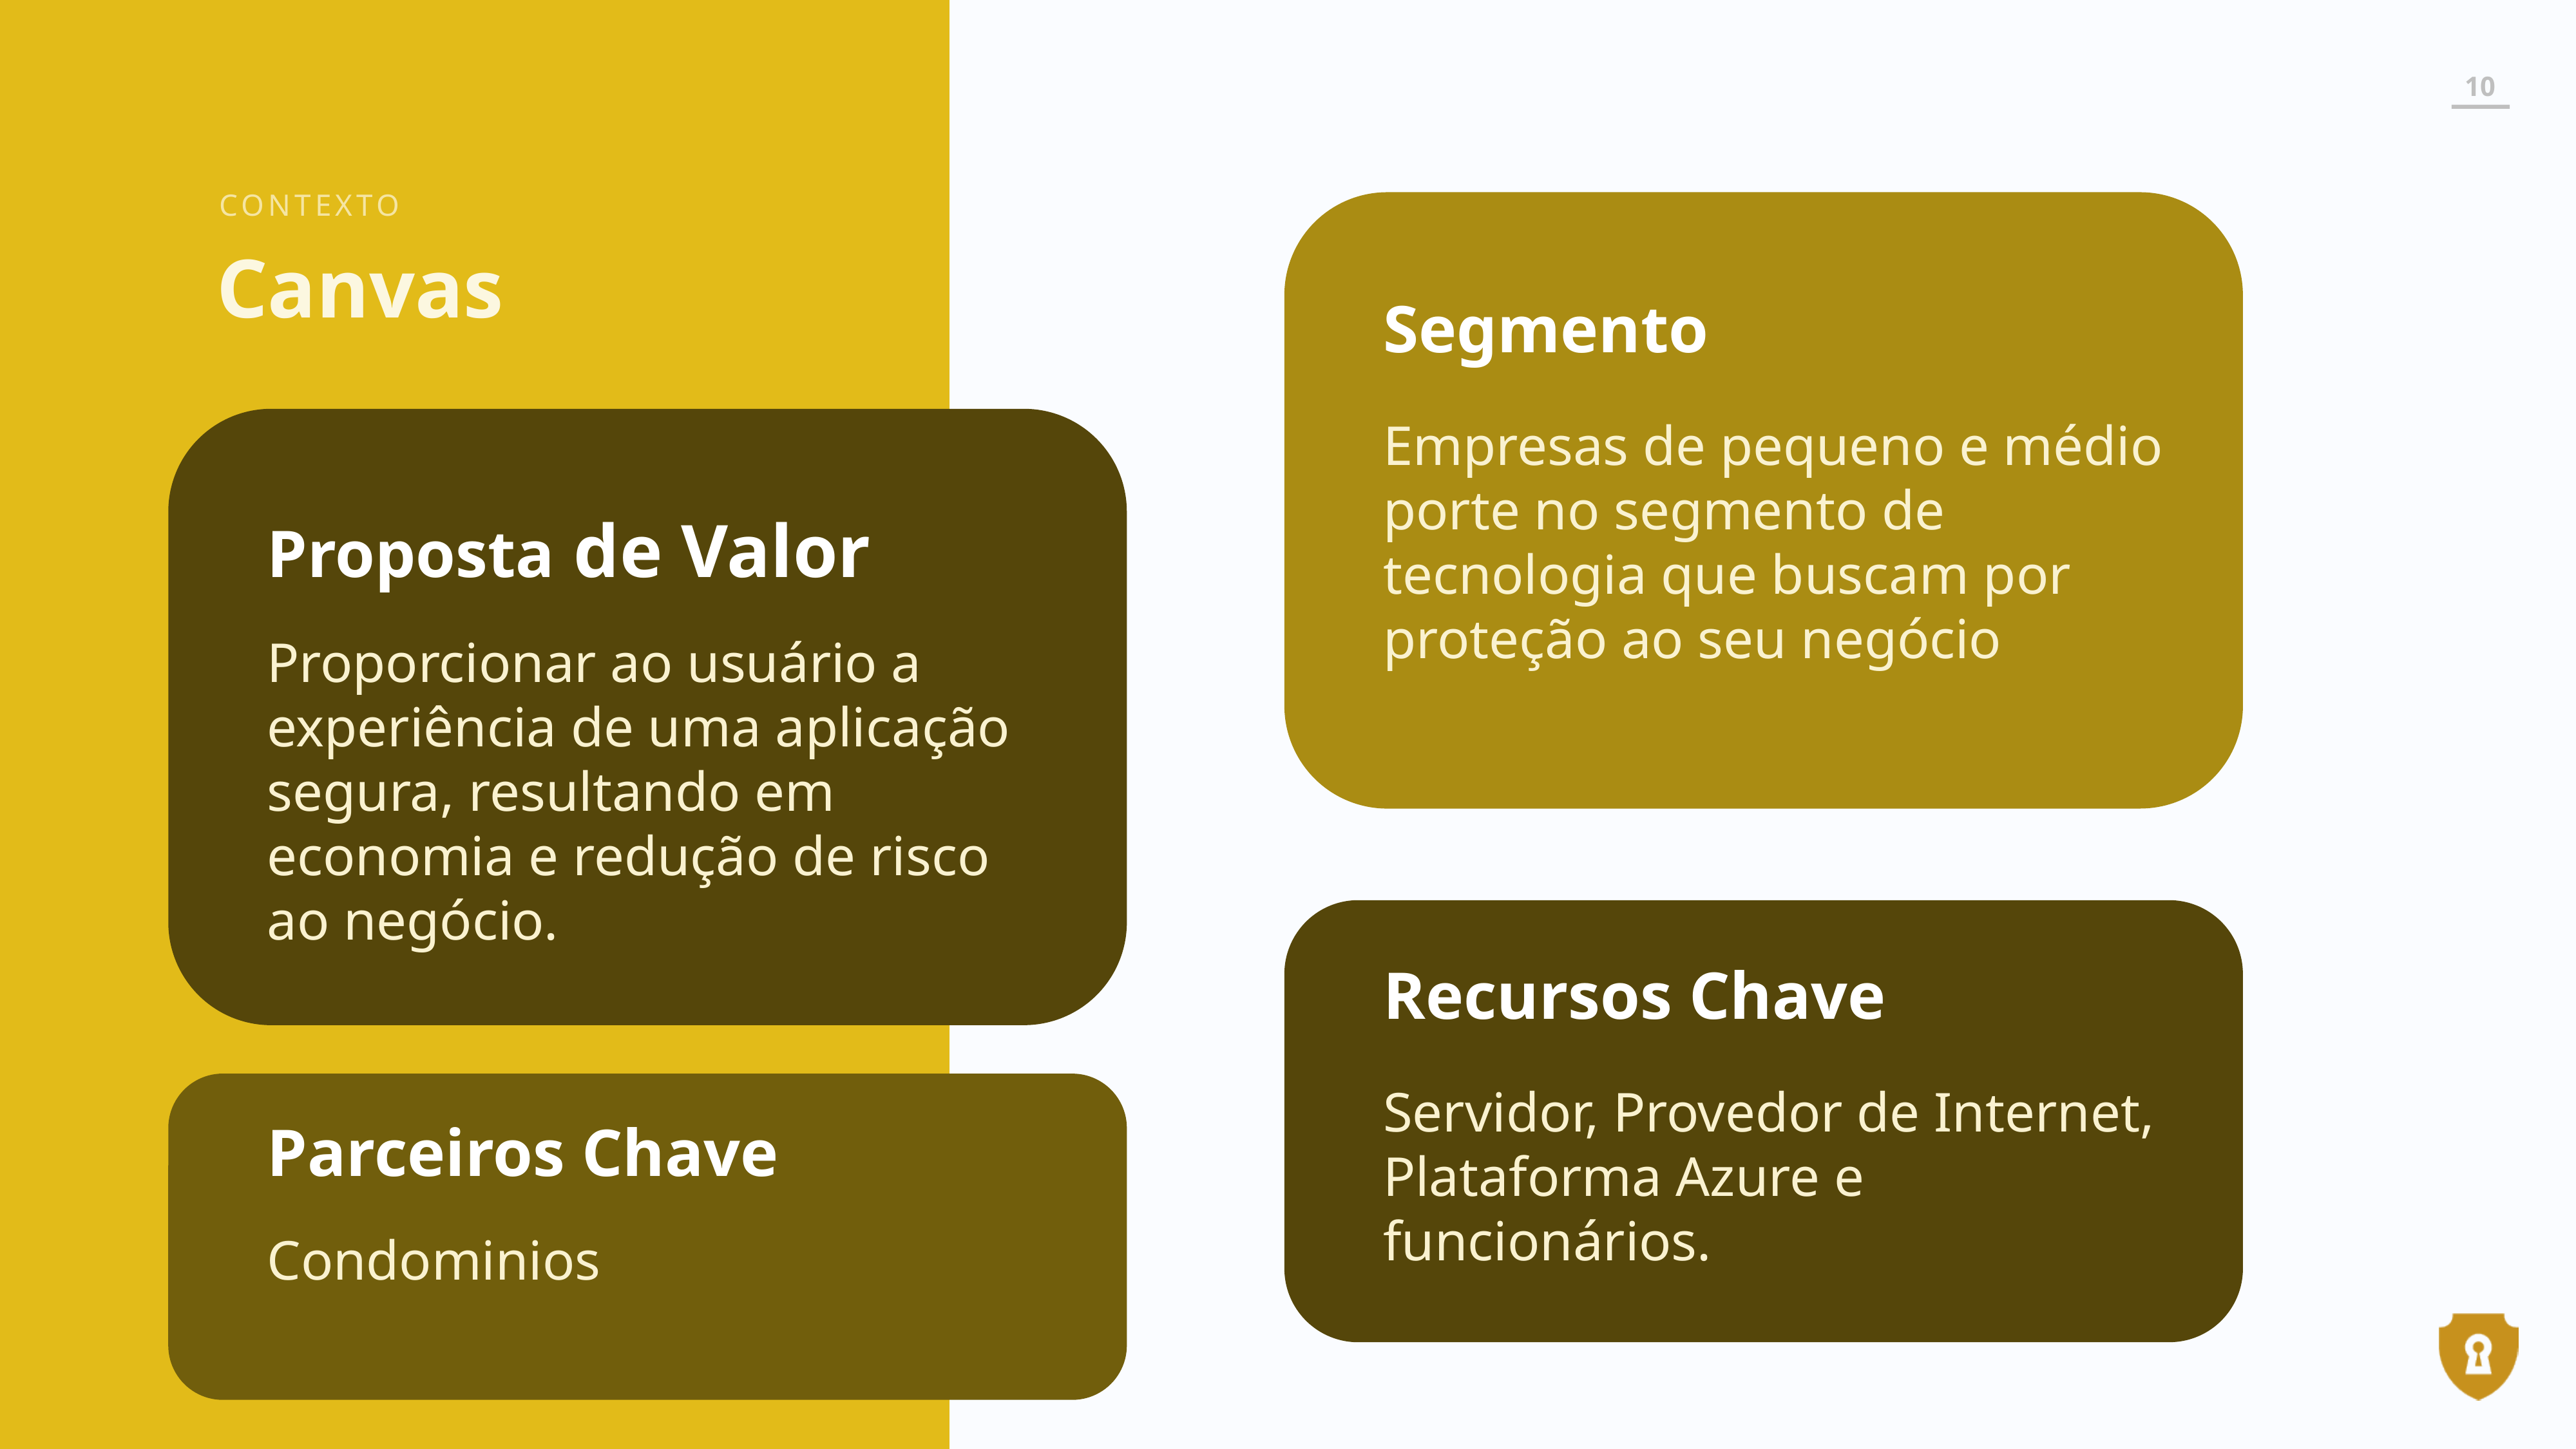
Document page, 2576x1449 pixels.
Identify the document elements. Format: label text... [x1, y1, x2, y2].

picture [2439, 1313, 2519, 1401]
text_box [0, 0, 951, 1449]
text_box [1284, 192, 2244, 809]
text_box Canvas [207, 232, 552, 339]
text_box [167, 1073, 1127, 1400]
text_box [1284, 900, 2244, 1343]
text_box CONTEXTO [209, 181, 421, 227]
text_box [167, 408, 1127, 1026]
